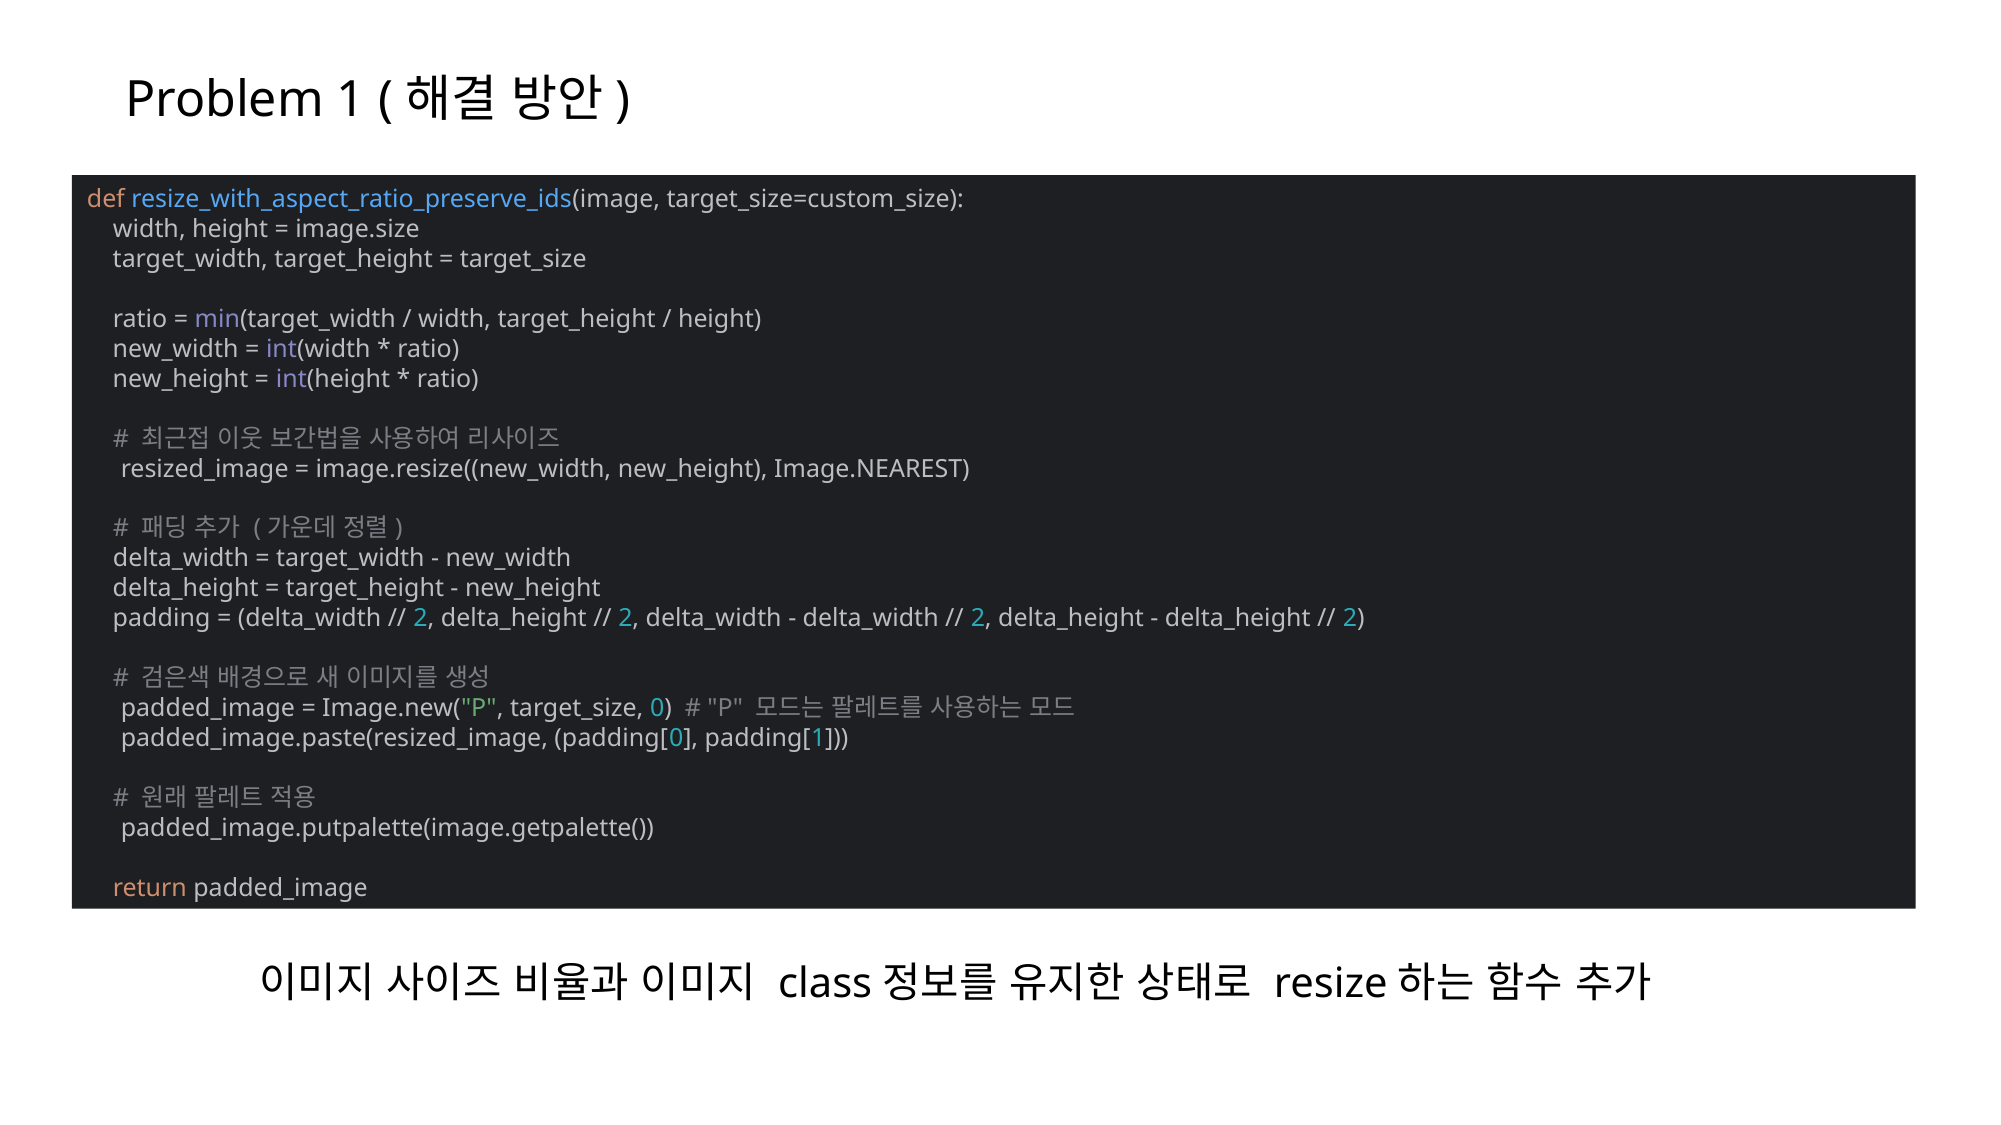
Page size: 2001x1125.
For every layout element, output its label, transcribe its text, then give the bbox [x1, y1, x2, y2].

text_box def resize_with_aspect_ratio_preserve_ids(image, target_size=custom_size): width, height = image.size target_width, target_height = target_size ratio = min(target_width / width, target_height / height) new_width = int(width * ratio) new_height = int(height * ratio) # 최근접 이웃 보간법을 사용하여 리사이즈 resized_image = image.resize((new_width, new_height), Image.NEAREST) # 패딩 추가 (가운데 정렬) delta_width = target_width - new_width delta_height = target_height - new_height padding = (delta_width // 2, delta_height // 2, delta_width - delta_width // 2, delta_height - delta_height // 2) # 검은색 배경으로 새 이미지를 생성 padded_image = Image.new("P", target_size, 0) # "P" 모드는 팔레트를 사용하는 모드 padded_image.paste(resized_image, (padding[0], padding[1])) # 원래 팔레트 적용 padded_image.putpalette(image.getpalette()) return padded_image [71, 175, 1916, 909]
text_box Problem 1 (해결 방안) [110, 59, 1056, 134]
text_box 이미지 사이즈 비율과 이미지 class정보를 유지한 상태로 resize하는 함수 추가 [0, 948, 1988, 1014]
